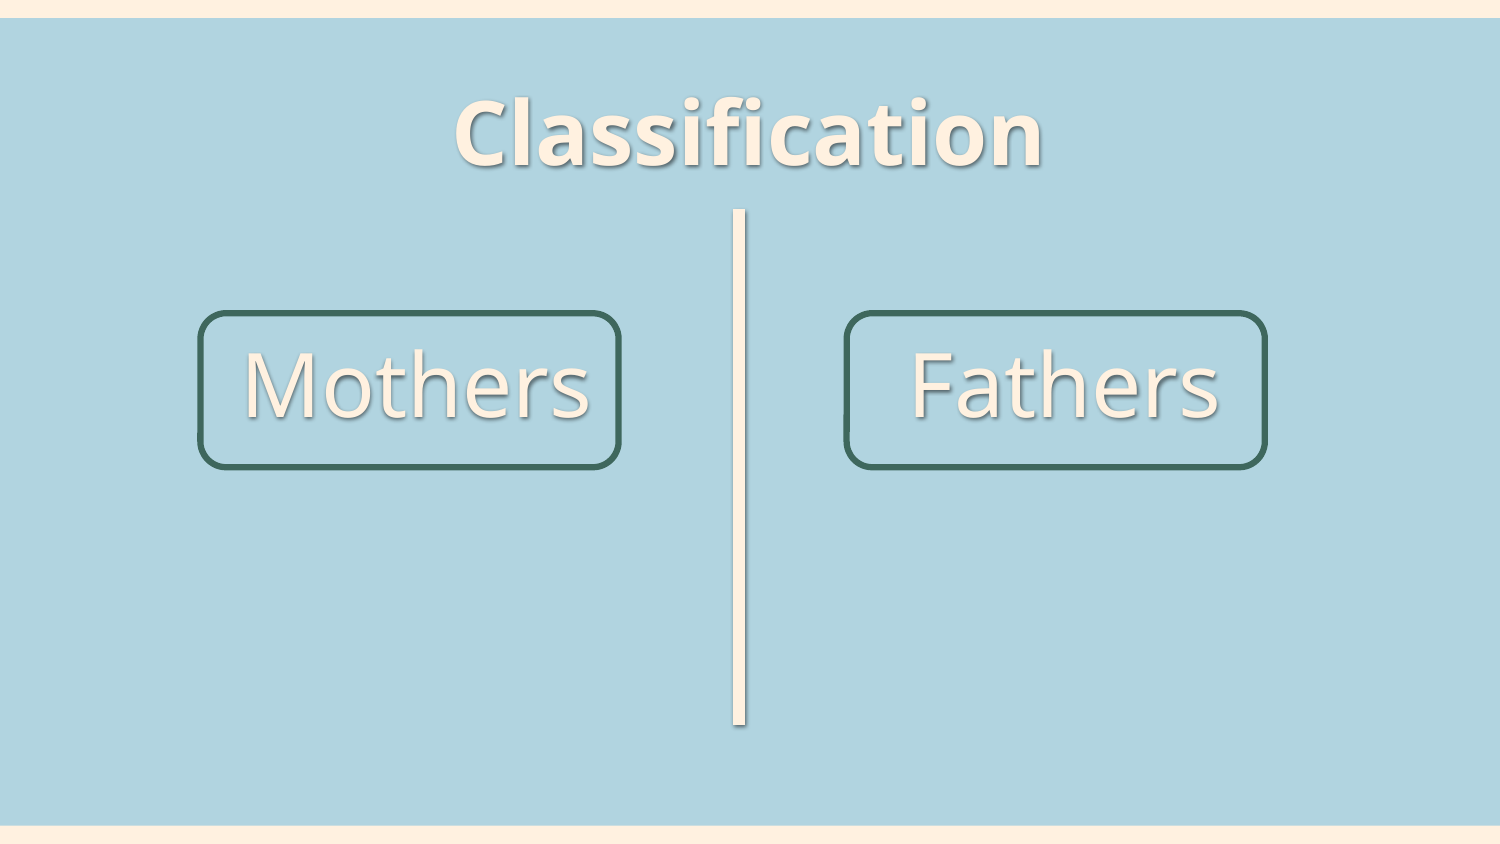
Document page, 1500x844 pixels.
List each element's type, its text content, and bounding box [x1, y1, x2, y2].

text_box [200, 313, 615, 468]
text_box [846, 313, 1261, 468]
title Classification [436, 32, 1070, 198]
title Fathers [892, 285, 1373, 450]
title Mothers [225, 285, 645, 450]
